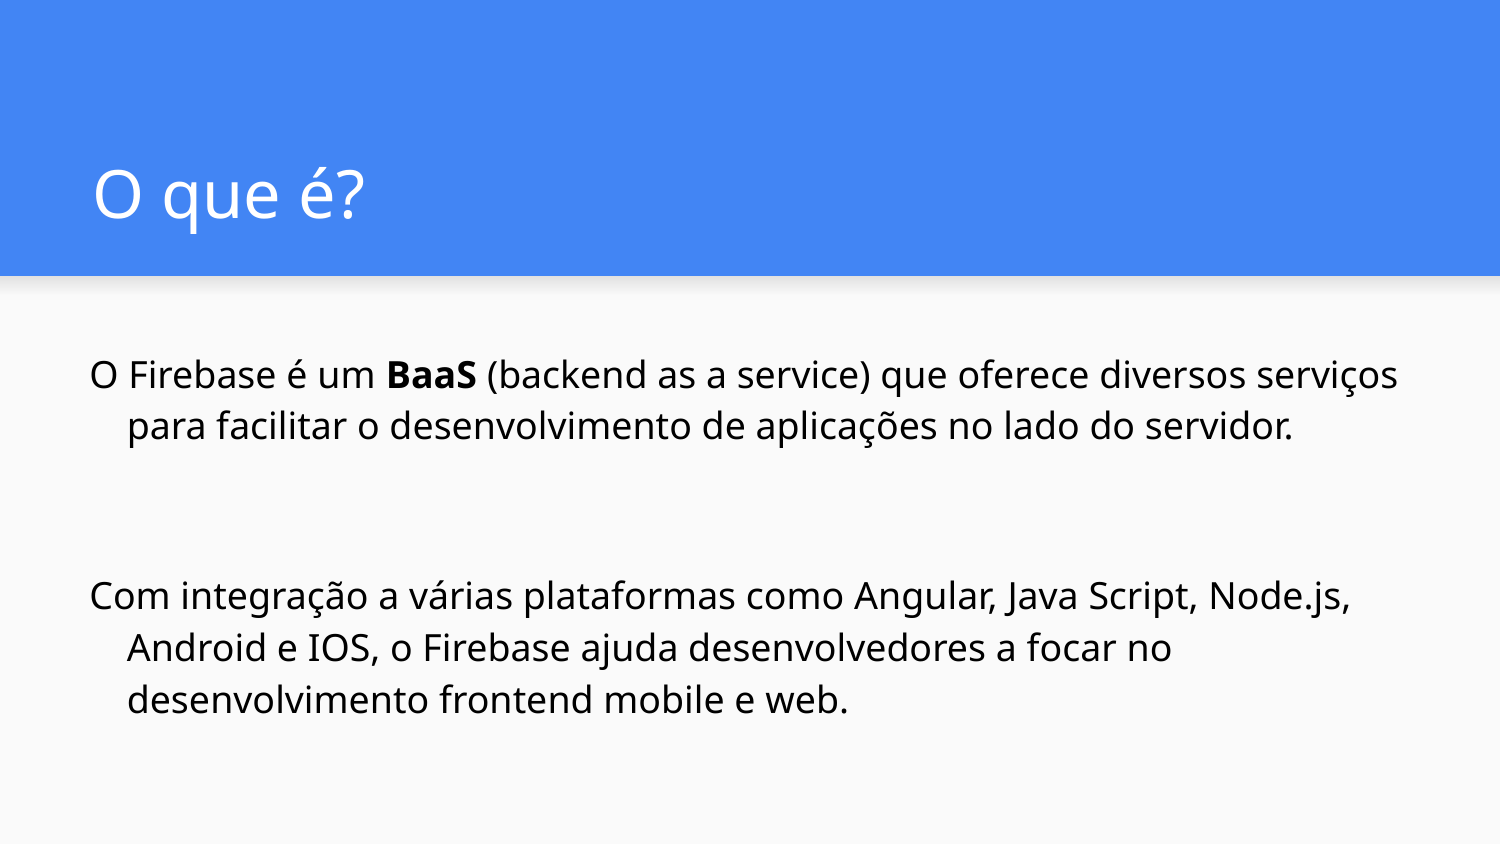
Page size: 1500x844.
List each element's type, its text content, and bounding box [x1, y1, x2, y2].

list O Firebase é um BaaS (backend as a service) que oferece diversos serviços para facilitar o desenvolvimento de aplicações no lado do servidor. Com integração a várias plataformas como Angular, Java Script, Node.js, Android e IOS, o Firebase ajuda desenvolvedores a focar no desenvolvimento frontend mobile e web. [36, 328, 1467, 774]
title O que é? [77, 121, 1427, 248]
